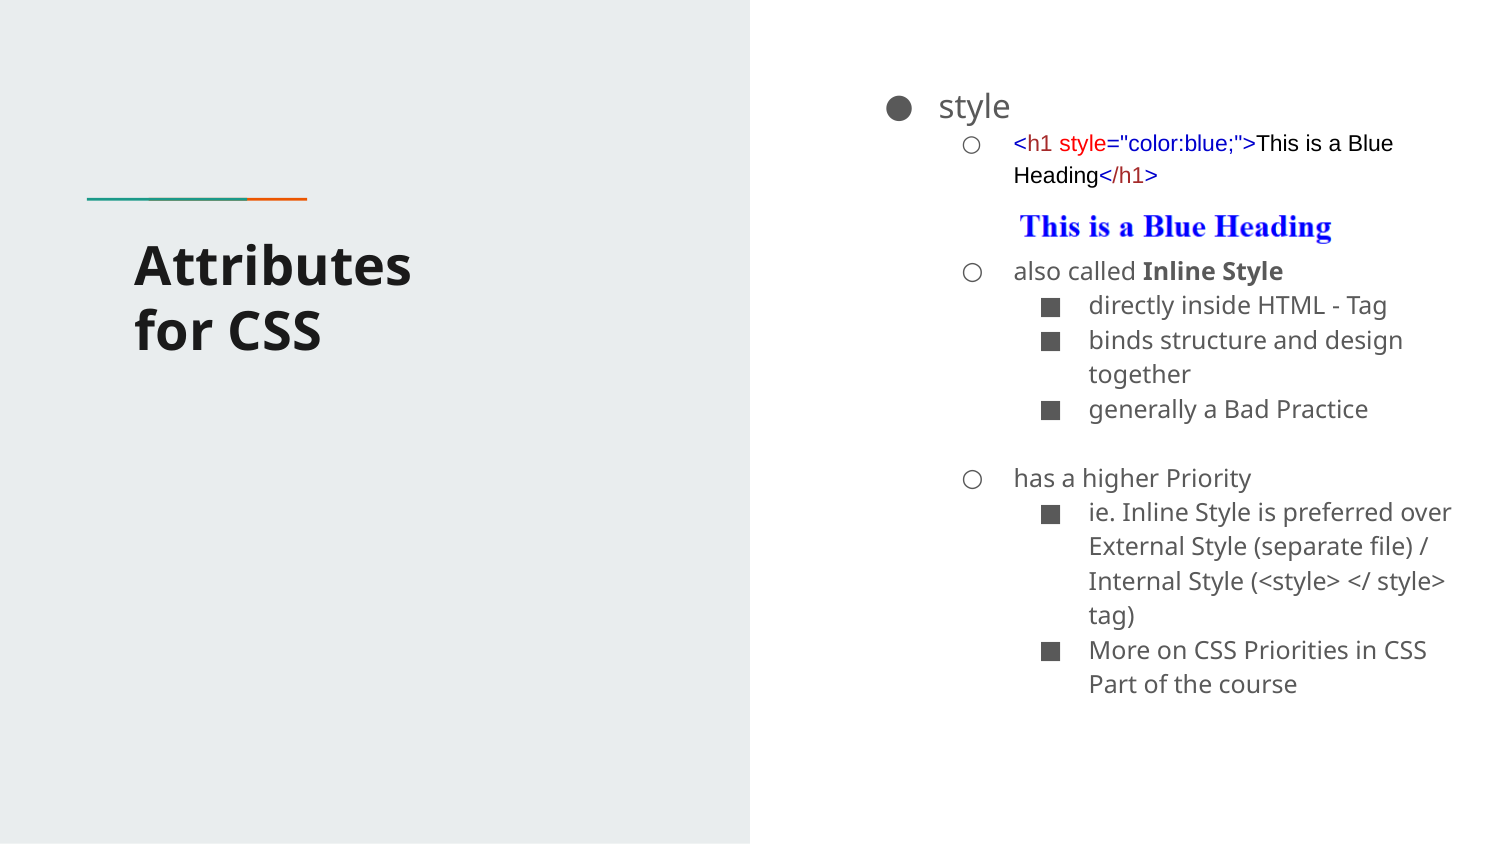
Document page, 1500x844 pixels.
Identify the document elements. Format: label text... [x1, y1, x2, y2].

list style <h1 style="color:blue;">This is a Blue Heading</h1> also called Inline Style directly inside HTML - Tag binds structure and design together generally a Bad Practice has a higher Priority ie. Inline Style is preferred over External Style (separate file) / Internal Style (<style> </ style> tag) More on CSS Priorities in CSS Part of the course [848, 63, 1475, 758]
picture [1013, 199, 1340, 259]
title Attributes for CSS [119, 216, 662, 494]
